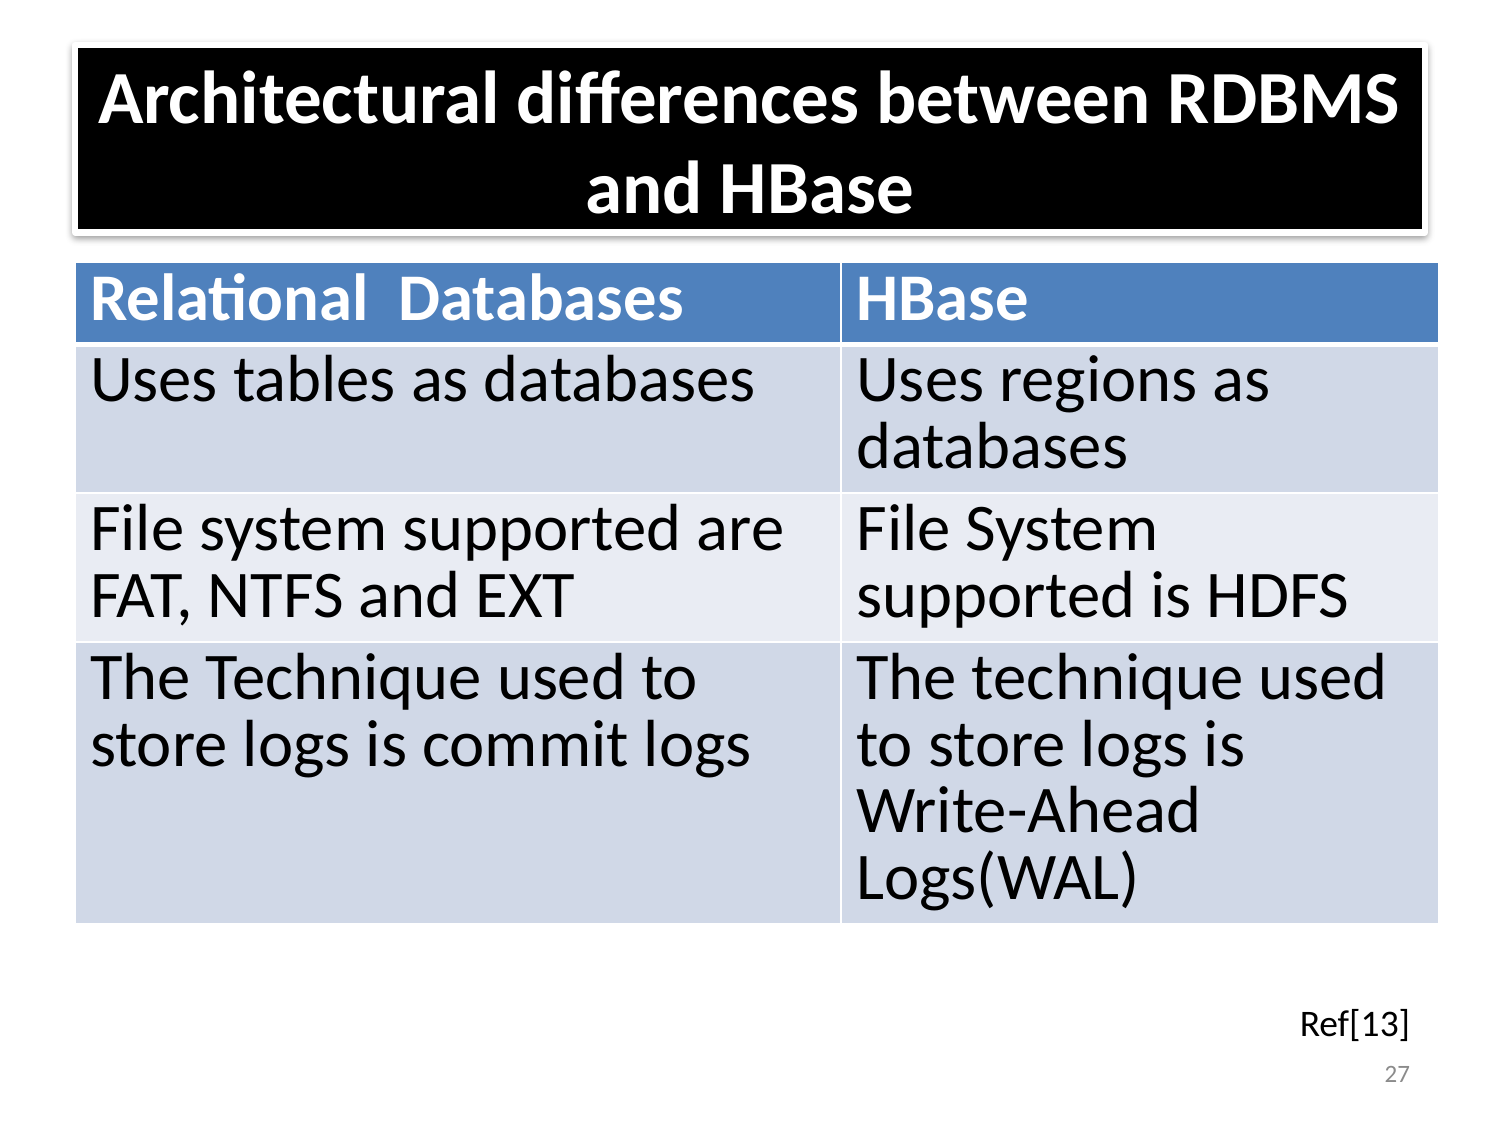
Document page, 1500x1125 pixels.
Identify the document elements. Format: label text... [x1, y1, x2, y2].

text_box Ref[13] [1285, 991, 1462, 1051]
table_header Relational Databases [76, 263, 840, 342]
table_cell Uses regions as databases [842, 347, 1438, 492]
table_cell Uses tables as databases [76, 347, 840, 492]
slide_number 27 [1074, 1042, 1425, 1103]
table_cell File system supported are FAT, NTFS and EXT [76, 494, 840, 641]
table_cell The Technique used to store logs is commit logs [76, 643, 840, 923]
table_header HBase [842, 263, 1438, 342]
table_cell File System supported is HDFS [842, 494, 1438, 641]
table_cell The technique used to store logs is Write-Ahead Logs(WAL) [842, 643, 1438, 923]
title Architectural differences between RDBMS and HBase [72, 42, 1428, 236]
